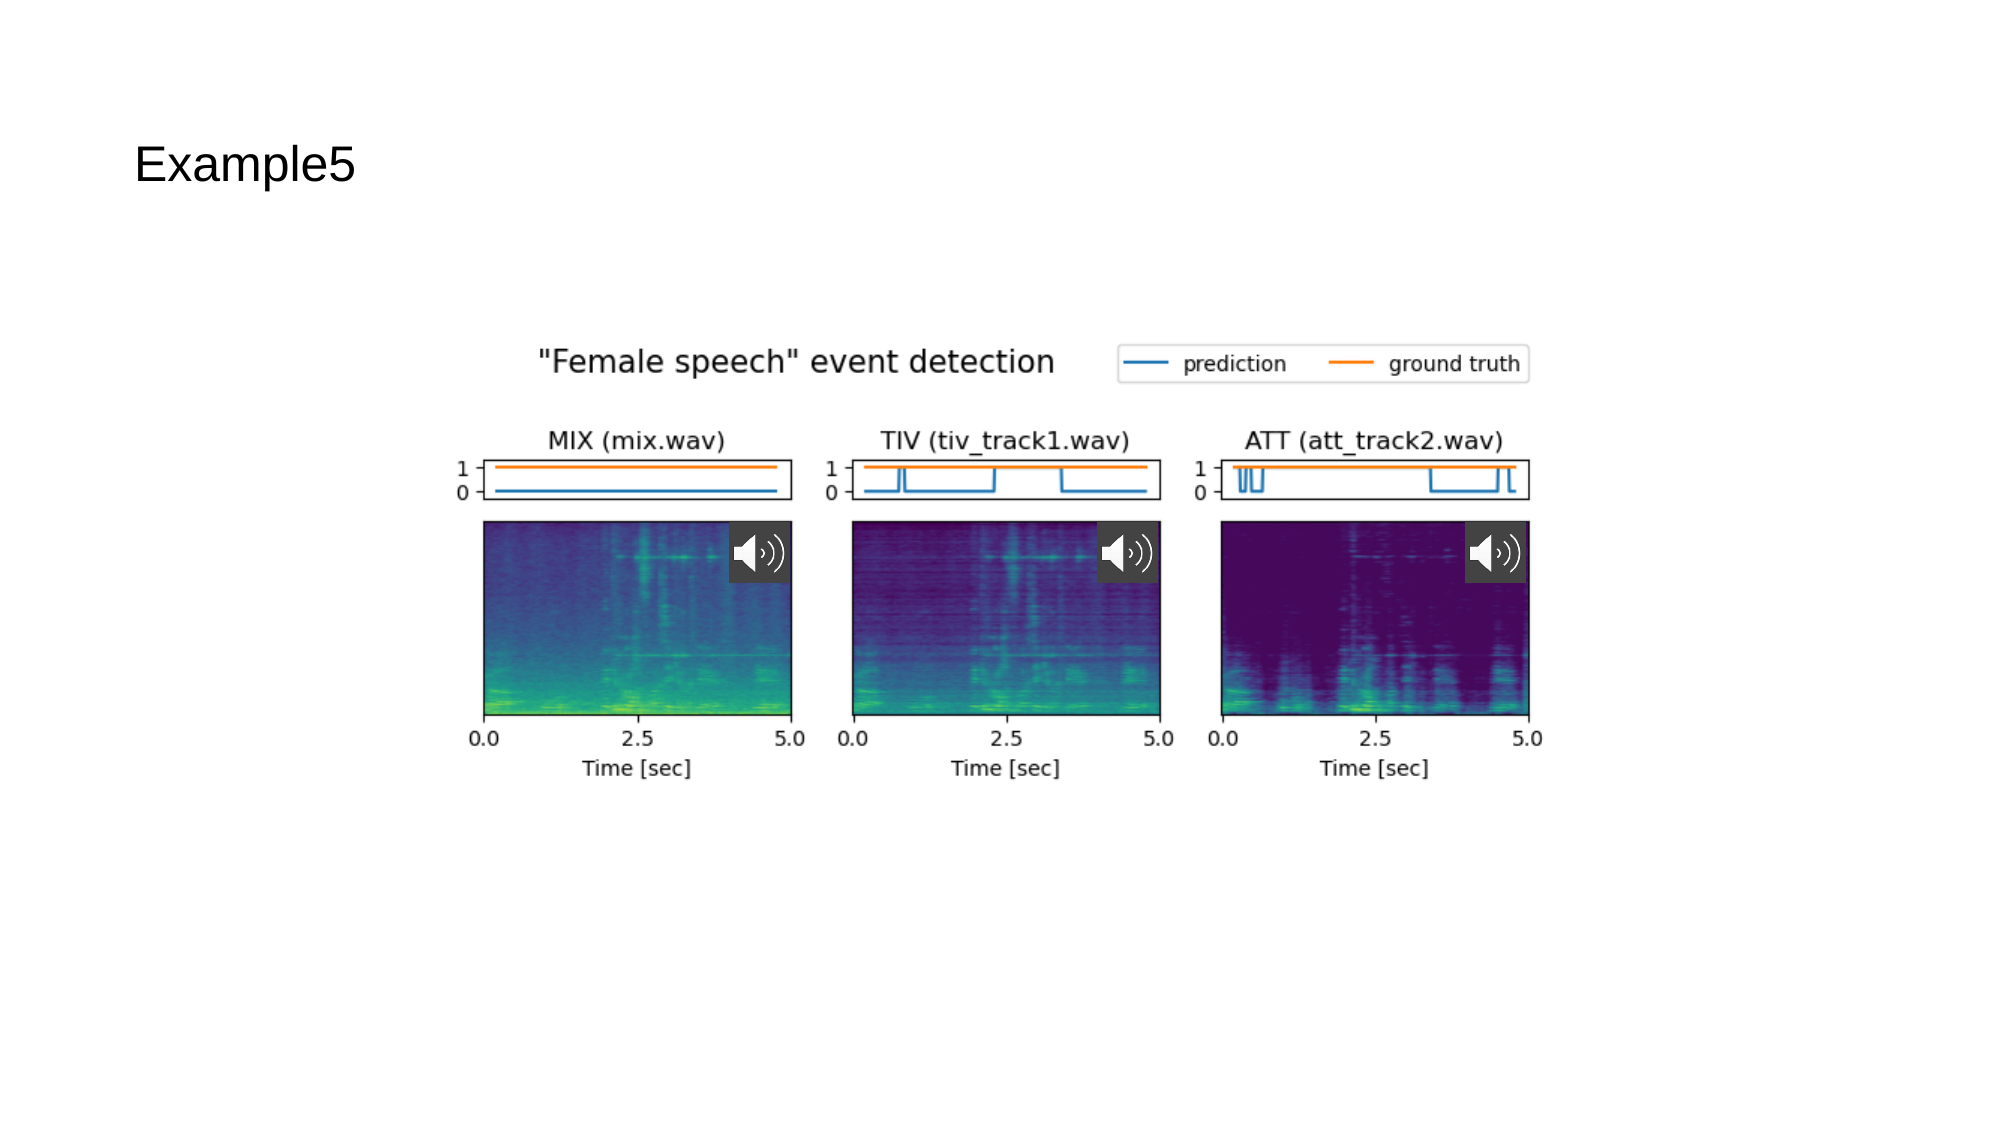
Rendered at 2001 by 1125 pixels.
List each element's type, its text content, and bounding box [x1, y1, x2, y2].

text_box Example5 [119, 124, 389, 199]
picture [440, 331, 1560, 794]
